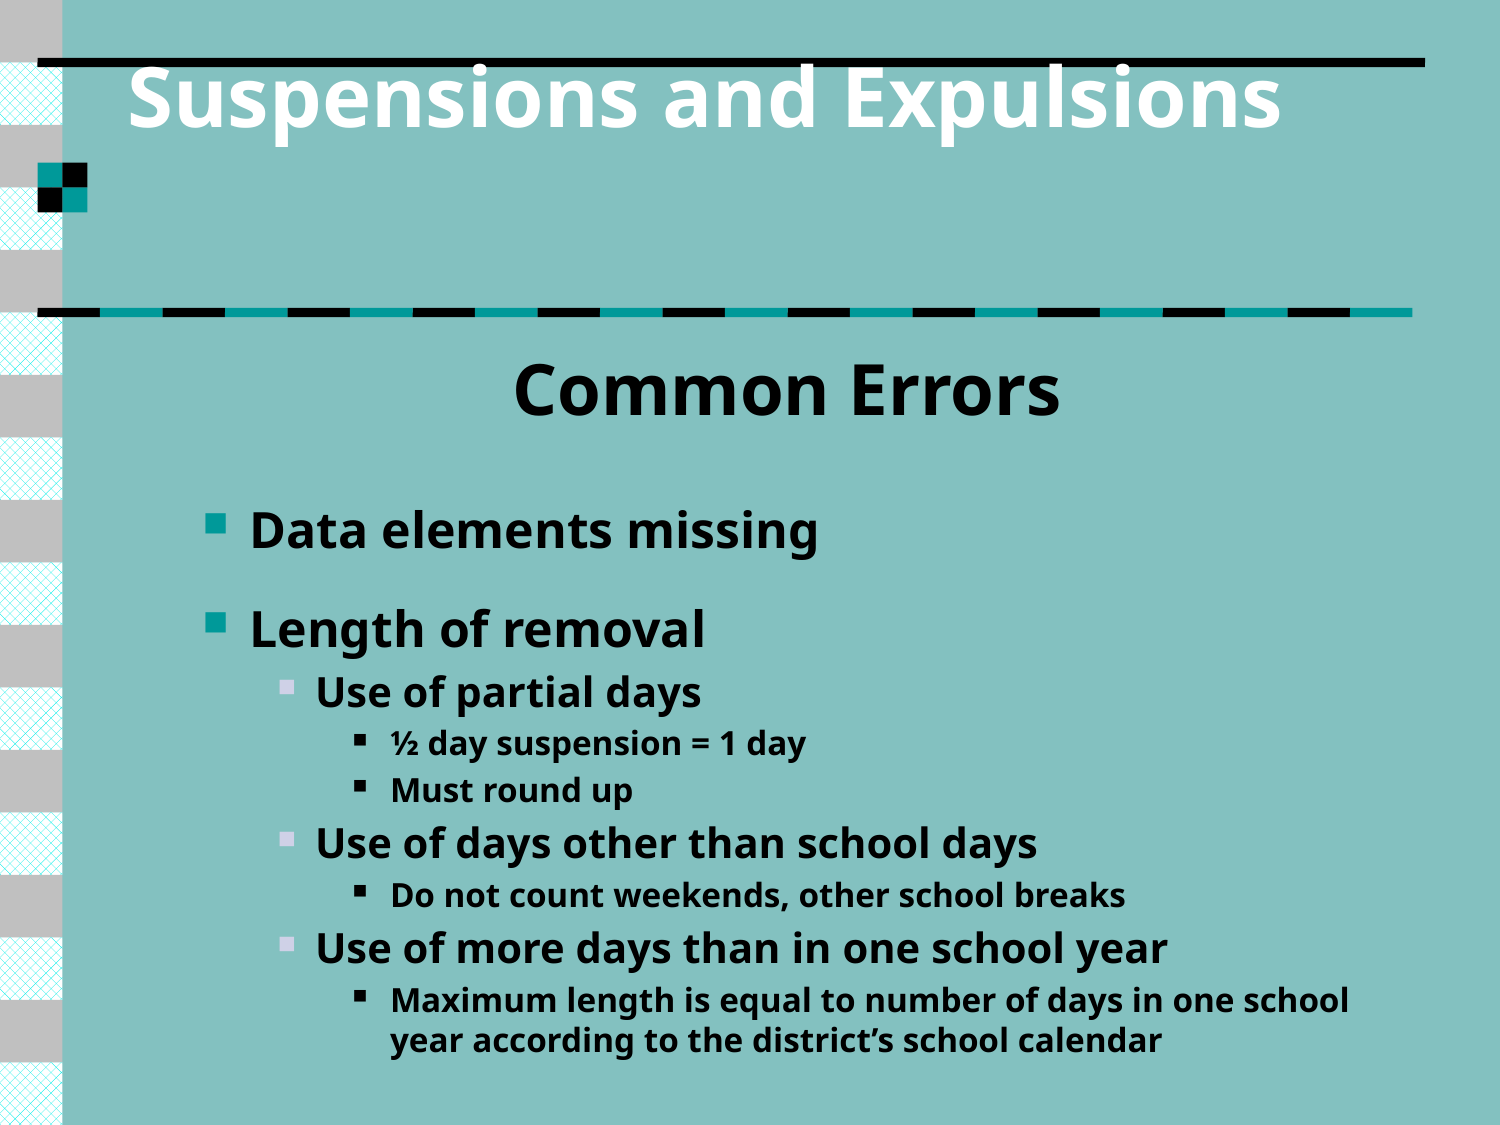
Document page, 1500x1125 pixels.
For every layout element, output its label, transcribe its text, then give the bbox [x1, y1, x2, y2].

list Common Errors Data elements missing Length of removal Use of partial days ½ day suspension = 1 day Must round up Use of days other than school days Do not count weekends, other school breaks Use of more days than in one school year Maximum length is equal to number of days in one school year according to the district’s school calendar [112, 337, 1388, 1088]
title Suspensions and Expulsions [112, 0, 1388, 188]
